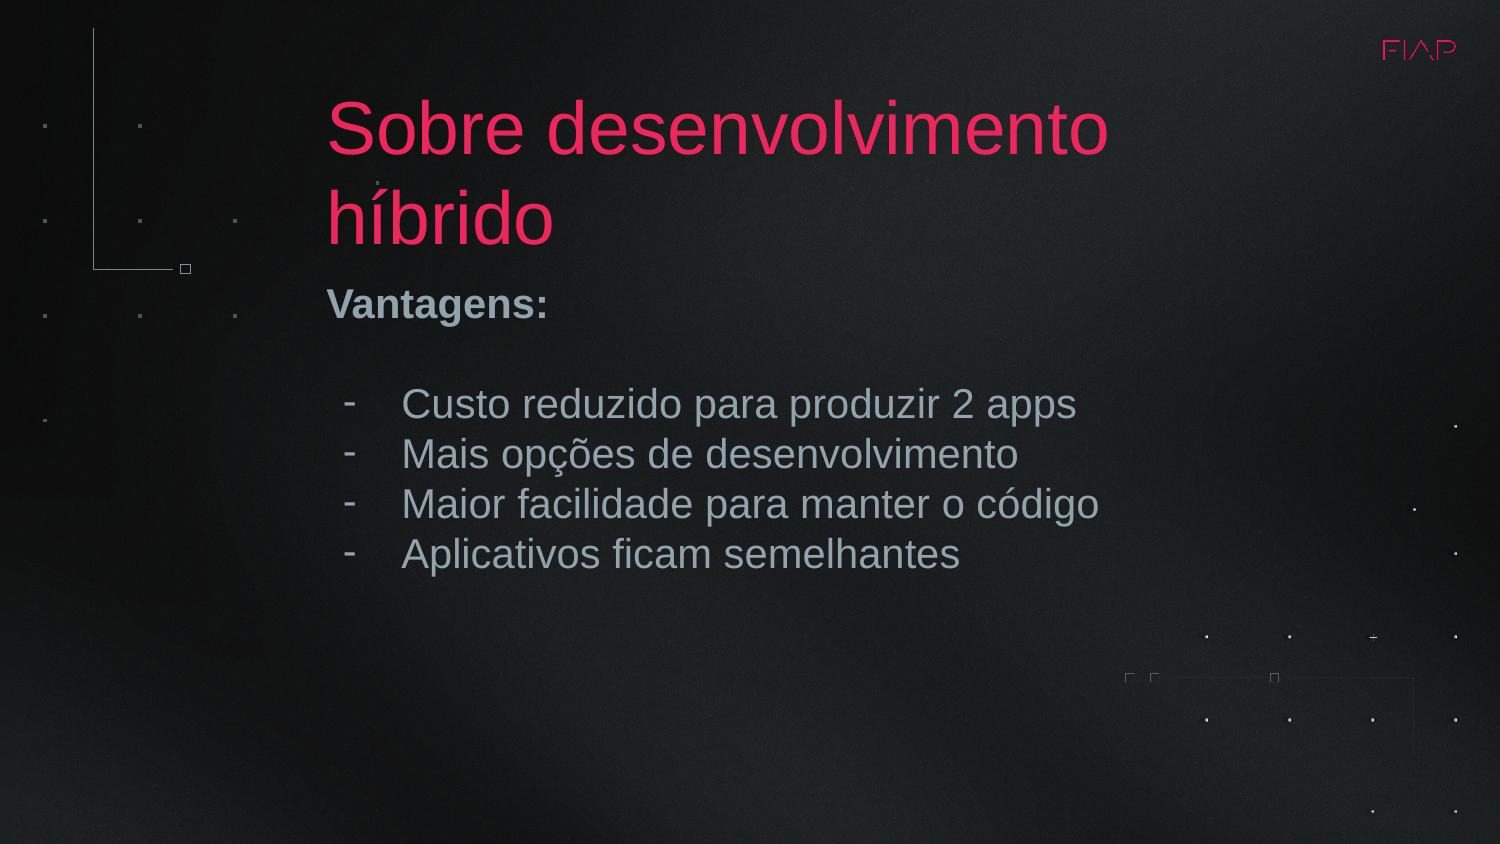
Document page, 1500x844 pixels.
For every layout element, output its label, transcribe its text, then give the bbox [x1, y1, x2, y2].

text_box Vantagens: Custo reduzido para produzir 2 apps Mais opções de desenvolvimento Maior facilidade para manter o código Aplicativos ficam semelhantes [311, 268, 1292, 585]
picture [0, 0, 1500, 844]
text_box Sobre desenvolvimento híbrido [383, 72, 1126, 267]
